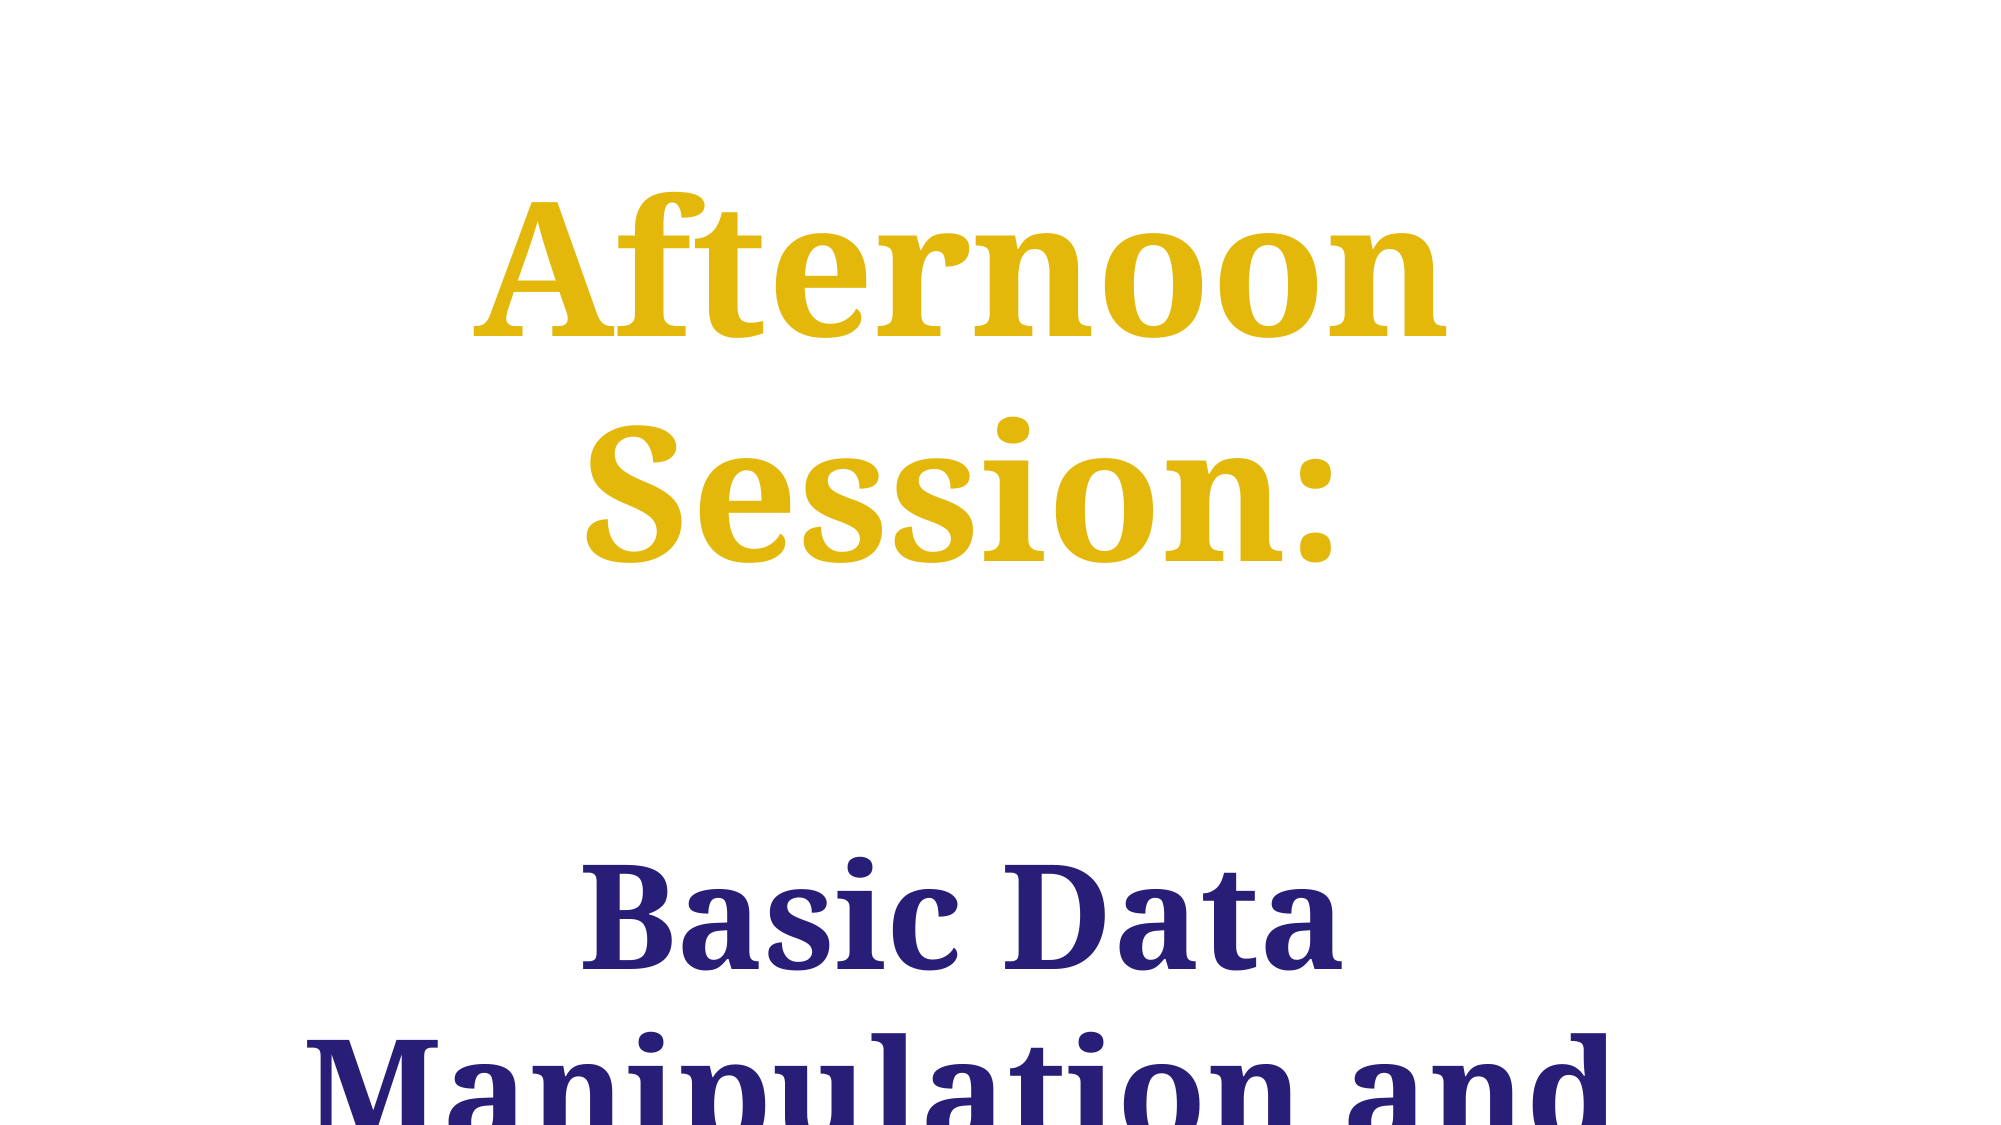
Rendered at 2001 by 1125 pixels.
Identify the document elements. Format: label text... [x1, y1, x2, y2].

text_box Afternoon Session: Basic Data Manipulation and Visualisation [97, 141, 1829, 1125]
